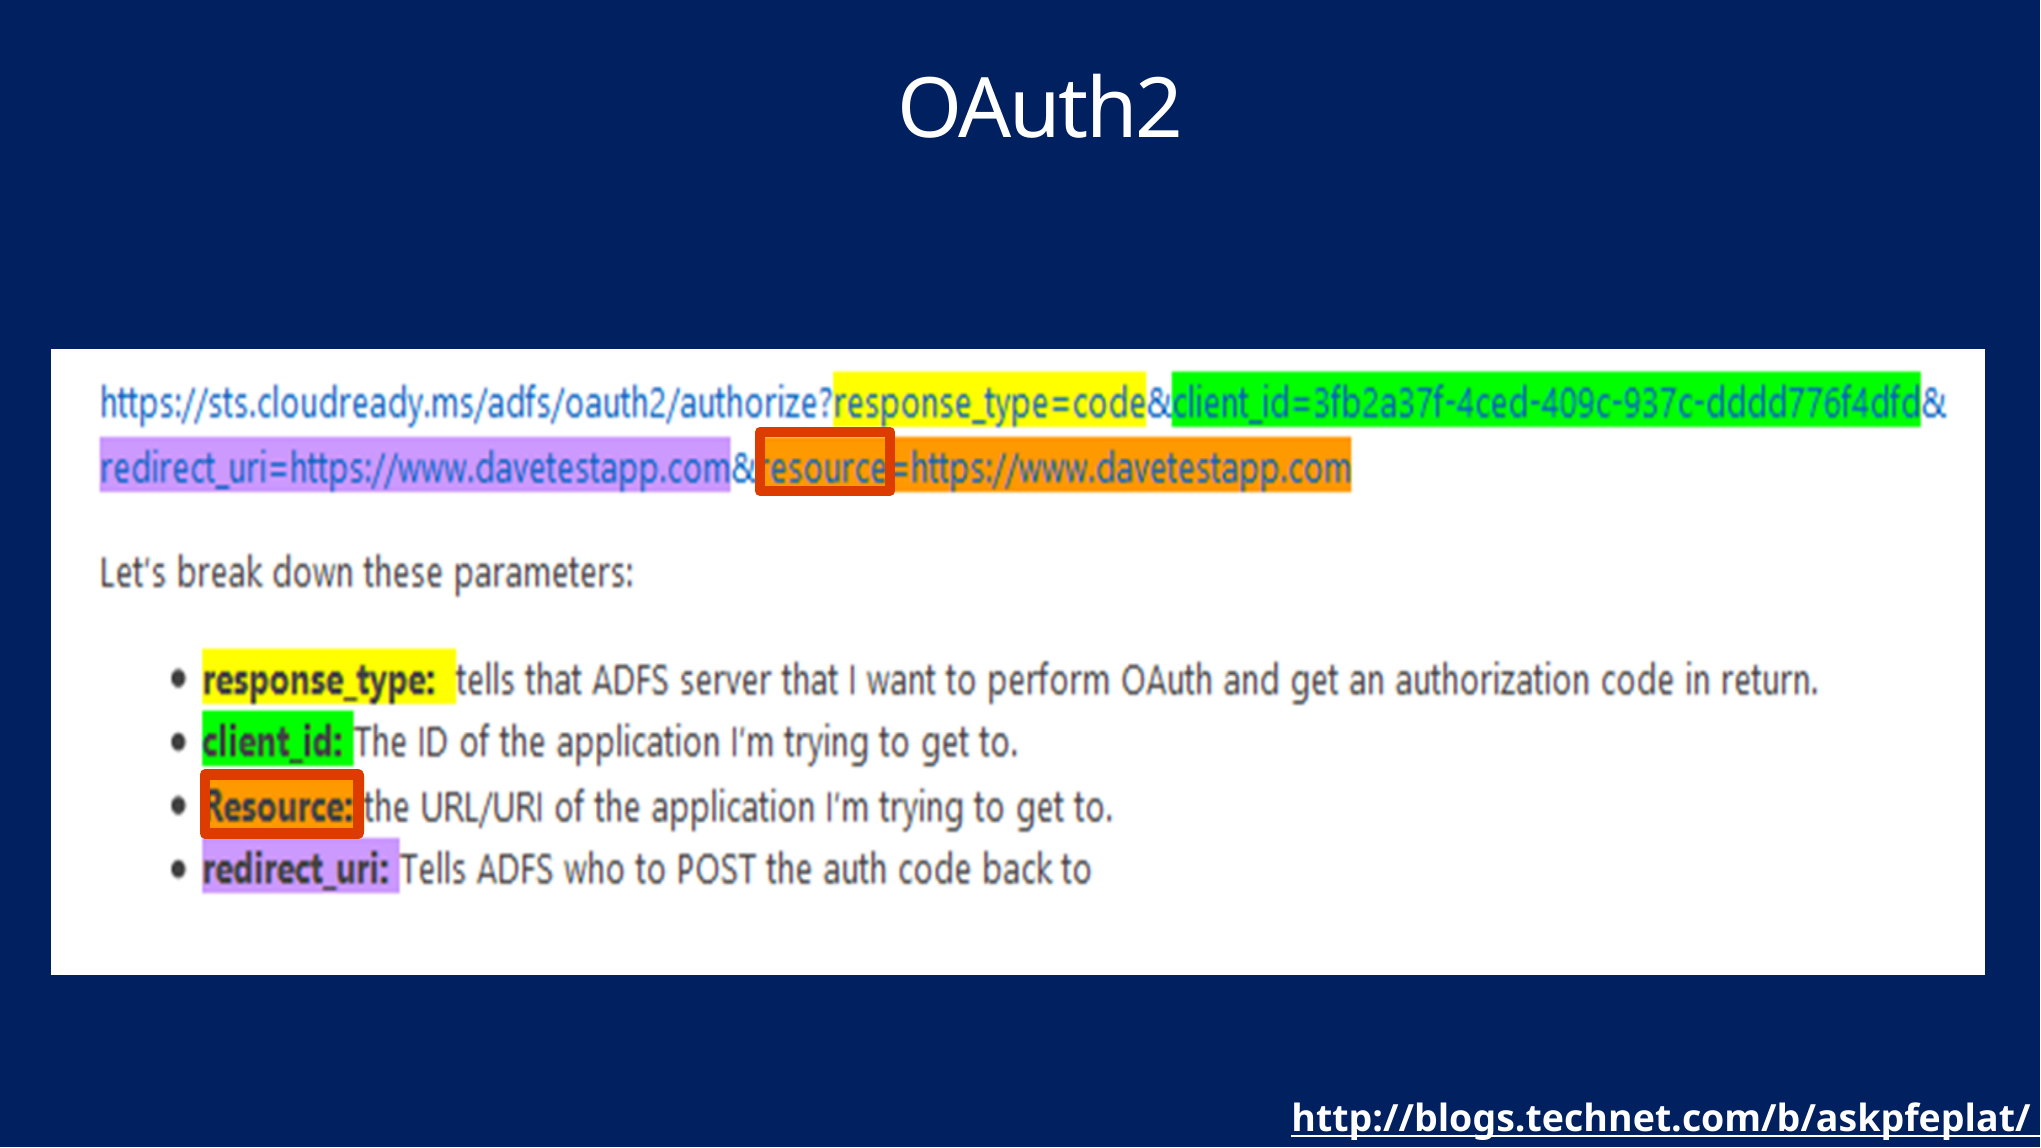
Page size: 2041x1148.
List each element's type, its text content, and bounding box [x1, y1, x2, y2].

text_box http://blogs.technet.com/b/askpfeplat/ [1276, 1086, 2041, 1147]
picture [51, 348, 1985, 975]
title OAuth2 [65, 50, 2016, 202]
